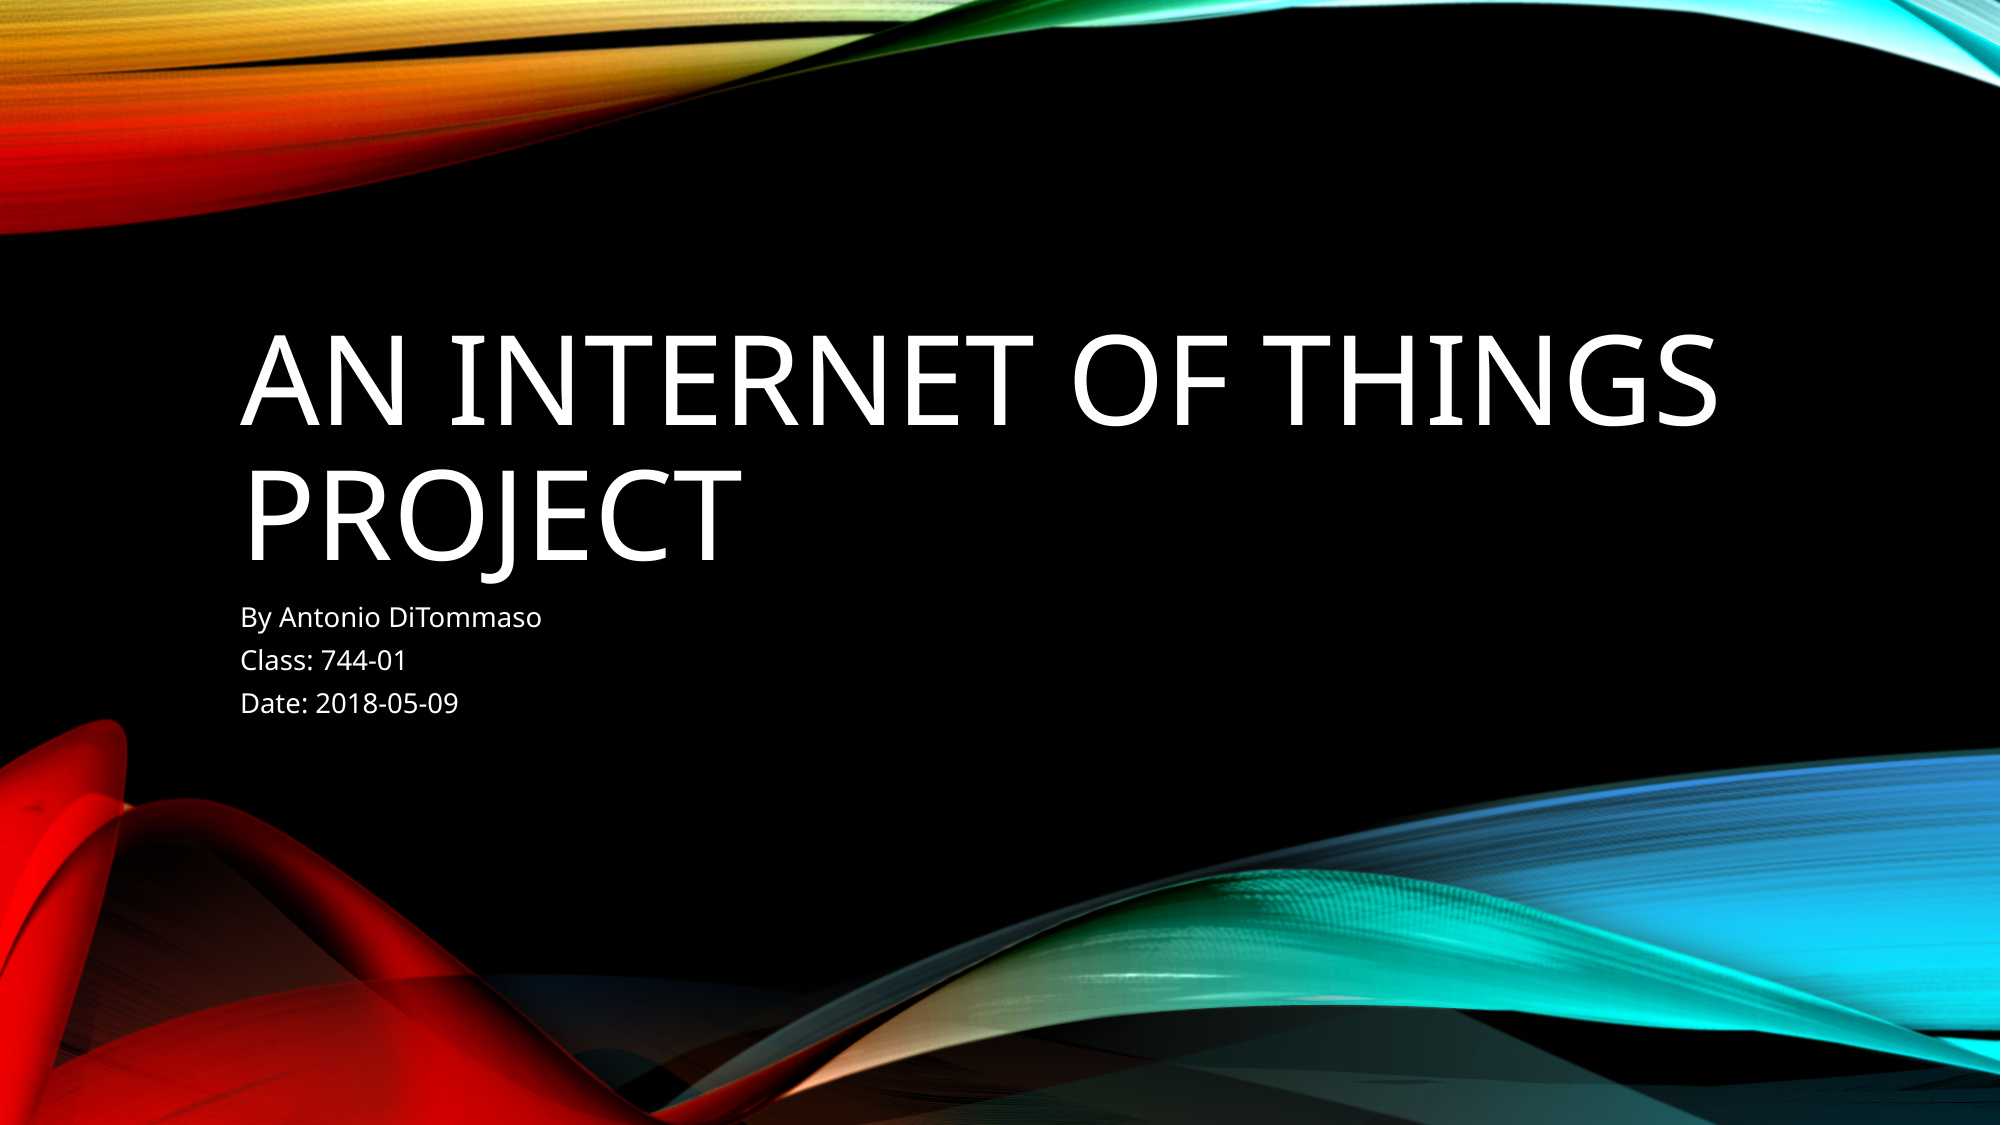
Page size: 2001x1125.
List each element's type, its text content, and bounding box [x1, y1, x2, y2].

picture [0, 0, 2000, 237]
title An Internet of Things Project [225, 295, 1775, 595]
picture [0, 717, 2000, 1125]
subtitle By Antonio DiTommaso Class: 744-01 Date: 2018-05-09 [225, 595, 1775, 729]
